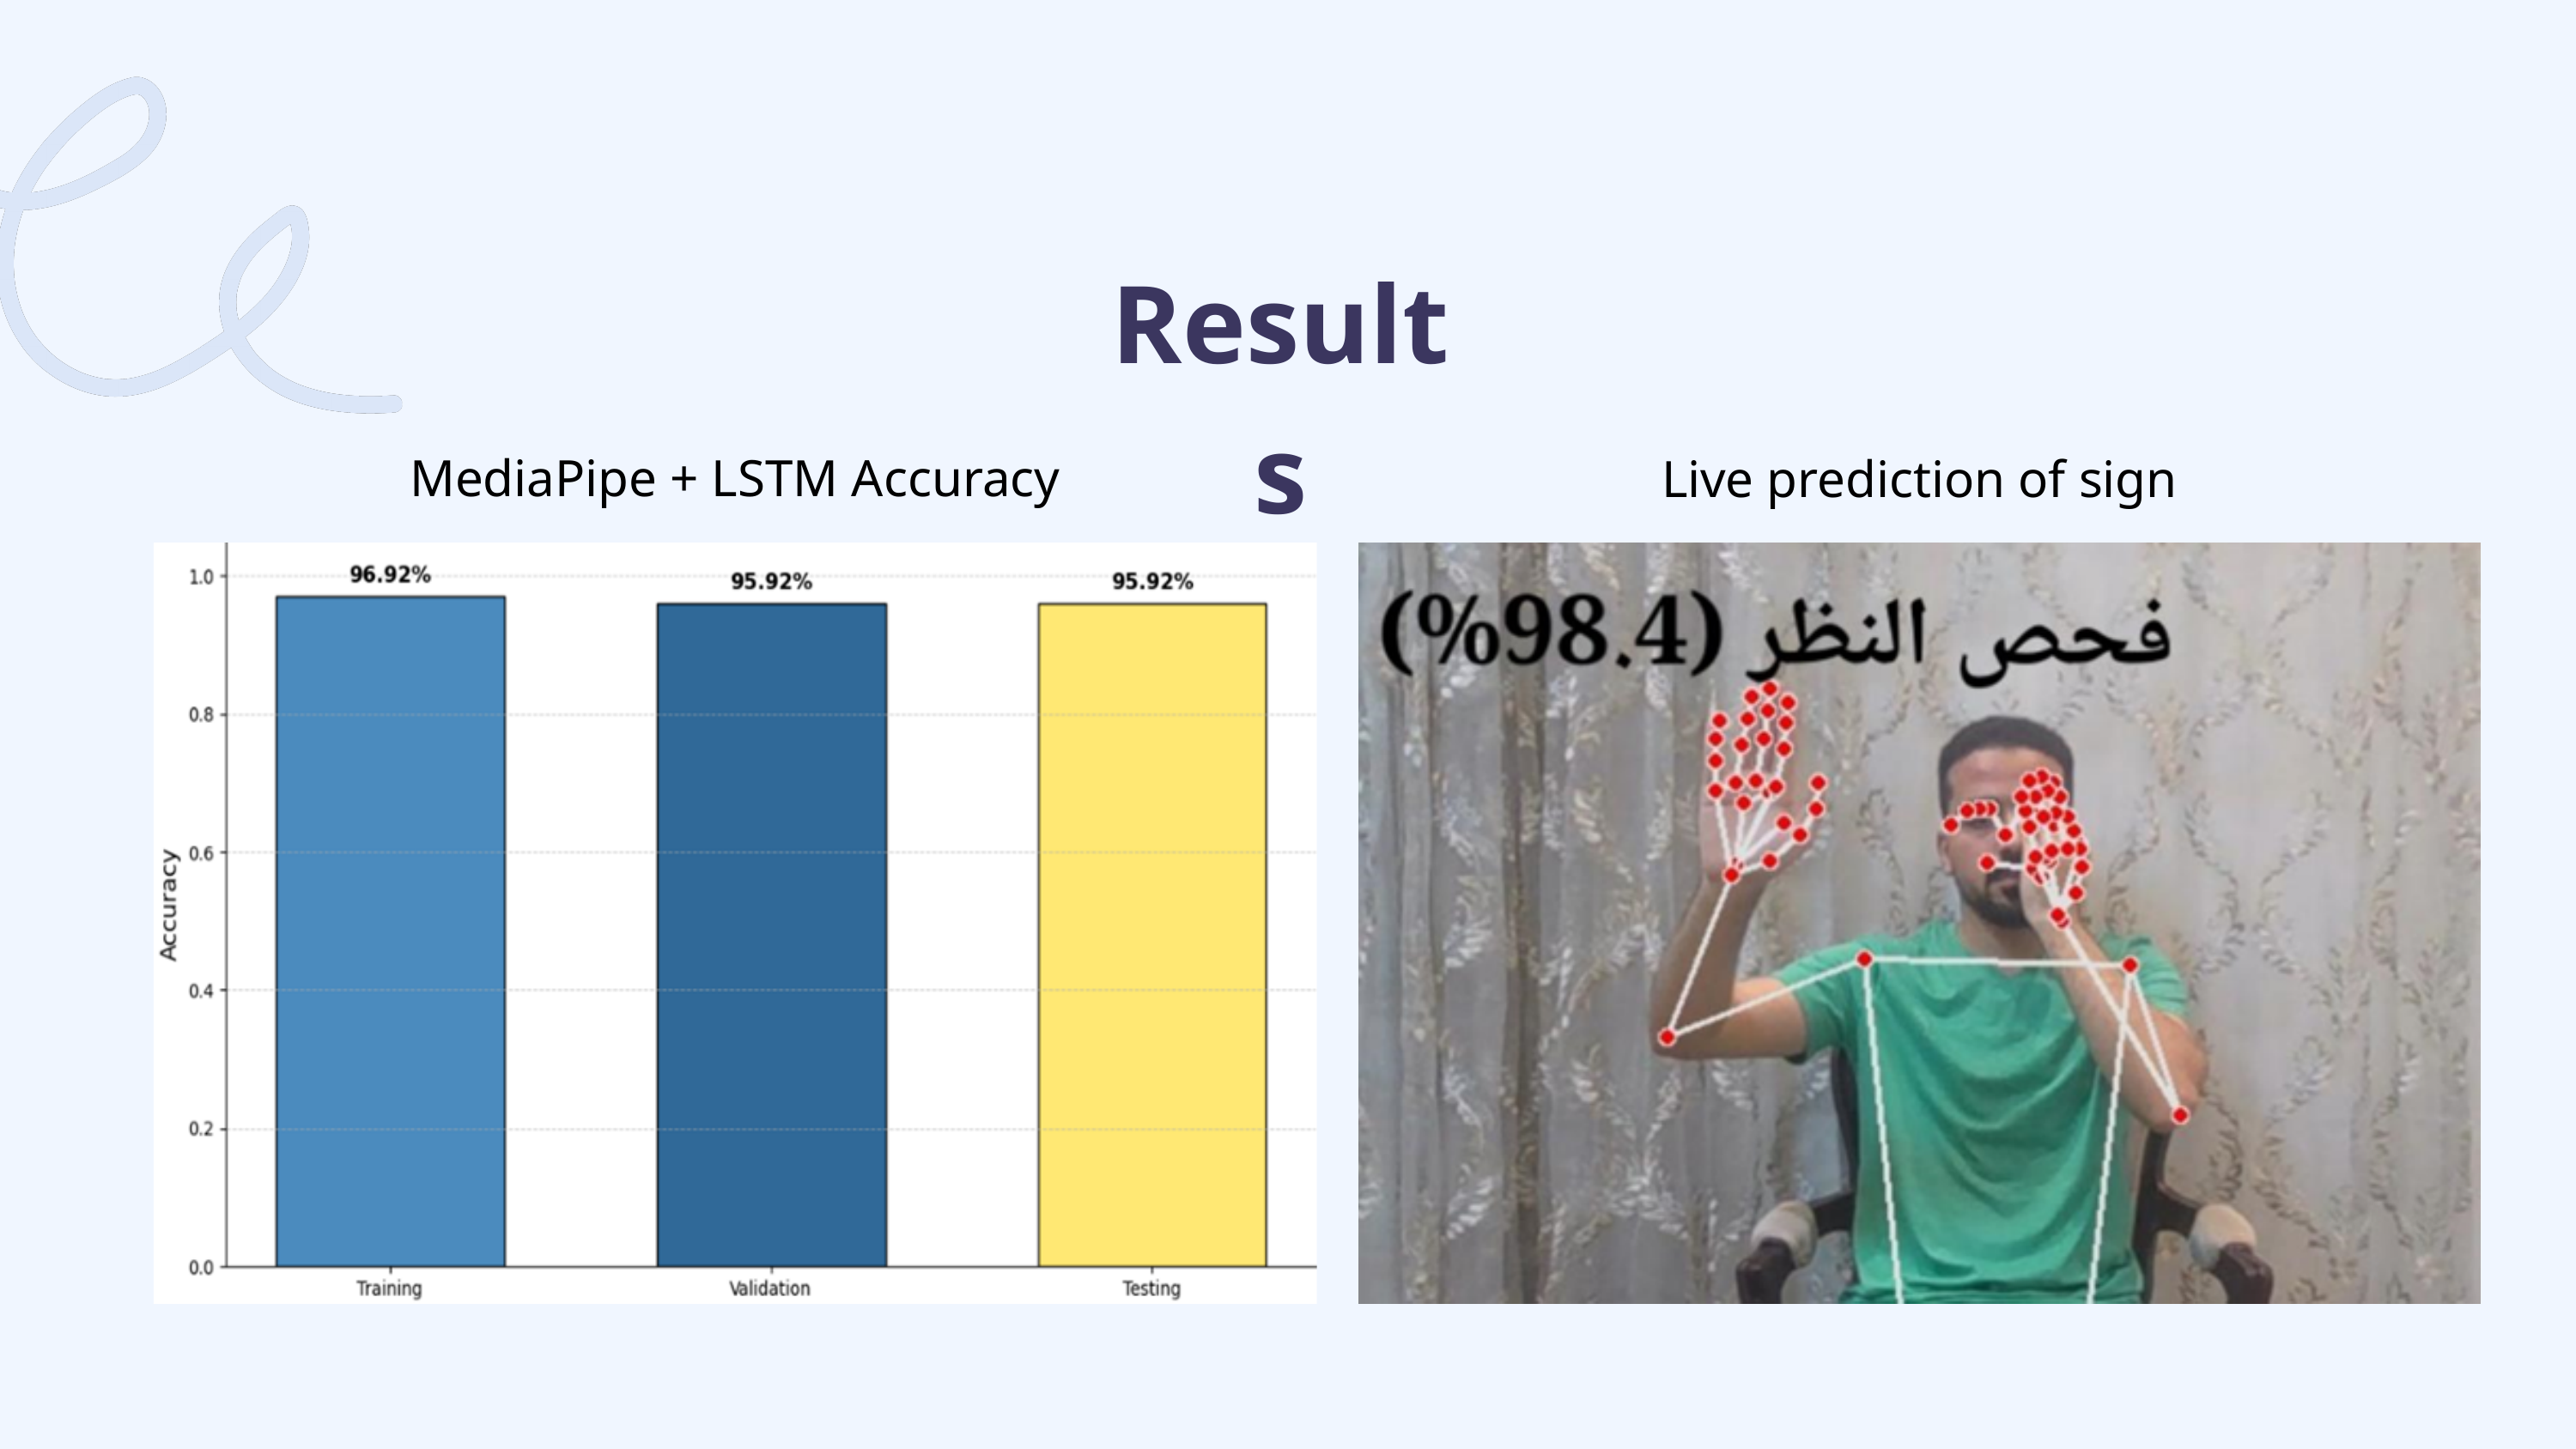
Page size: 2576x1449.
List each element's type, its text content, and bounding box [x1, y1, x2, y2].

text_box MediaPipe + LSTM Accuracy [395, 436, 1076, 507]
text_box [0, 0, 403, 414]
text_box [1358, 543, 2481, 1304]
text_box Live prediction of sign [1657, 437, 2182, 507]
text_box [153, 543, 1317, 1304]
text_box Results [1094, 234, 1467, 535]
